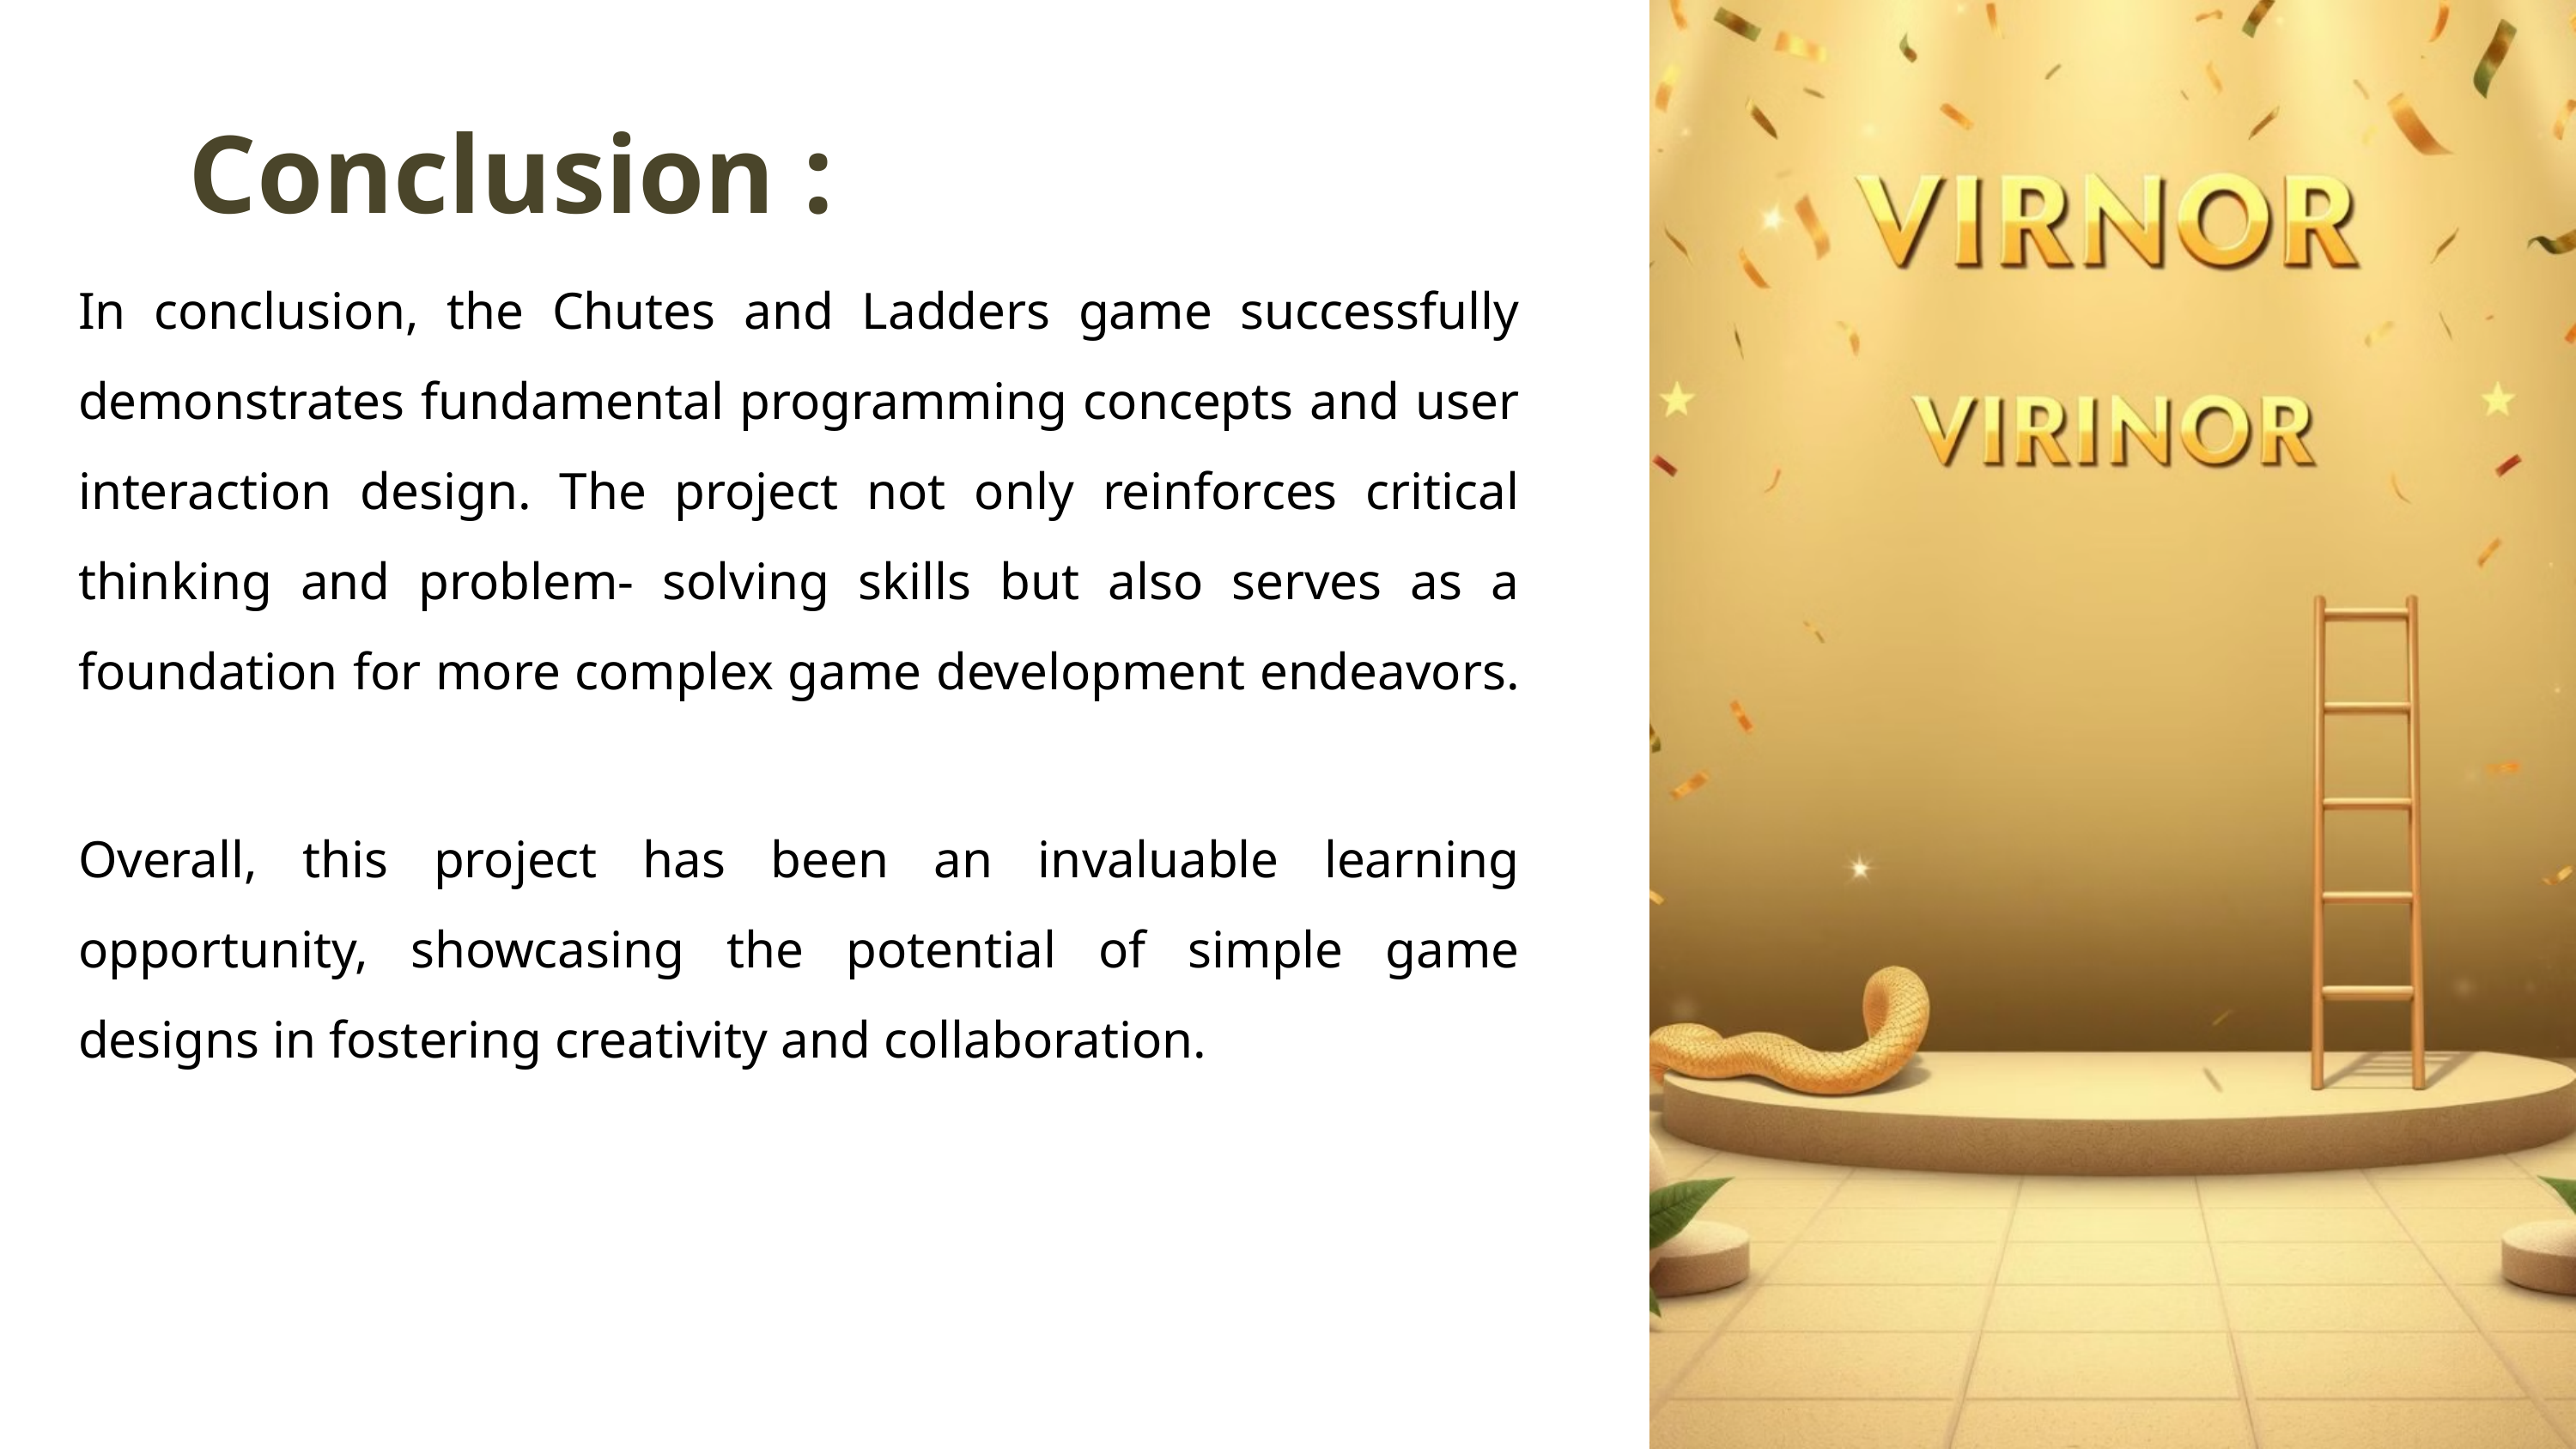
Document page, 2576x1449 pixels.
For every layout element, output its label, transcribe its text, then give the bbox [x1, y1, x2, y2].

text_box [1649, 0, 2576, 1449]
text_box Conclusion : [175, 100, 848, 241]
text_box Overall, this project has been an invaluable learning opportunity, showcasing the potential of simple game designs in fostering creativity and collaboration. [65, 791, 1533, 1105]
text_box In conclusion, the Chutes and Ladders game successfully demonstrates fundamental programming concepts and user interaction design. The project not only reinforces critical thinking and problem- solving skills but also serves as a foundation for more complex game development endeavors. [65, 242, 1533, 706]
